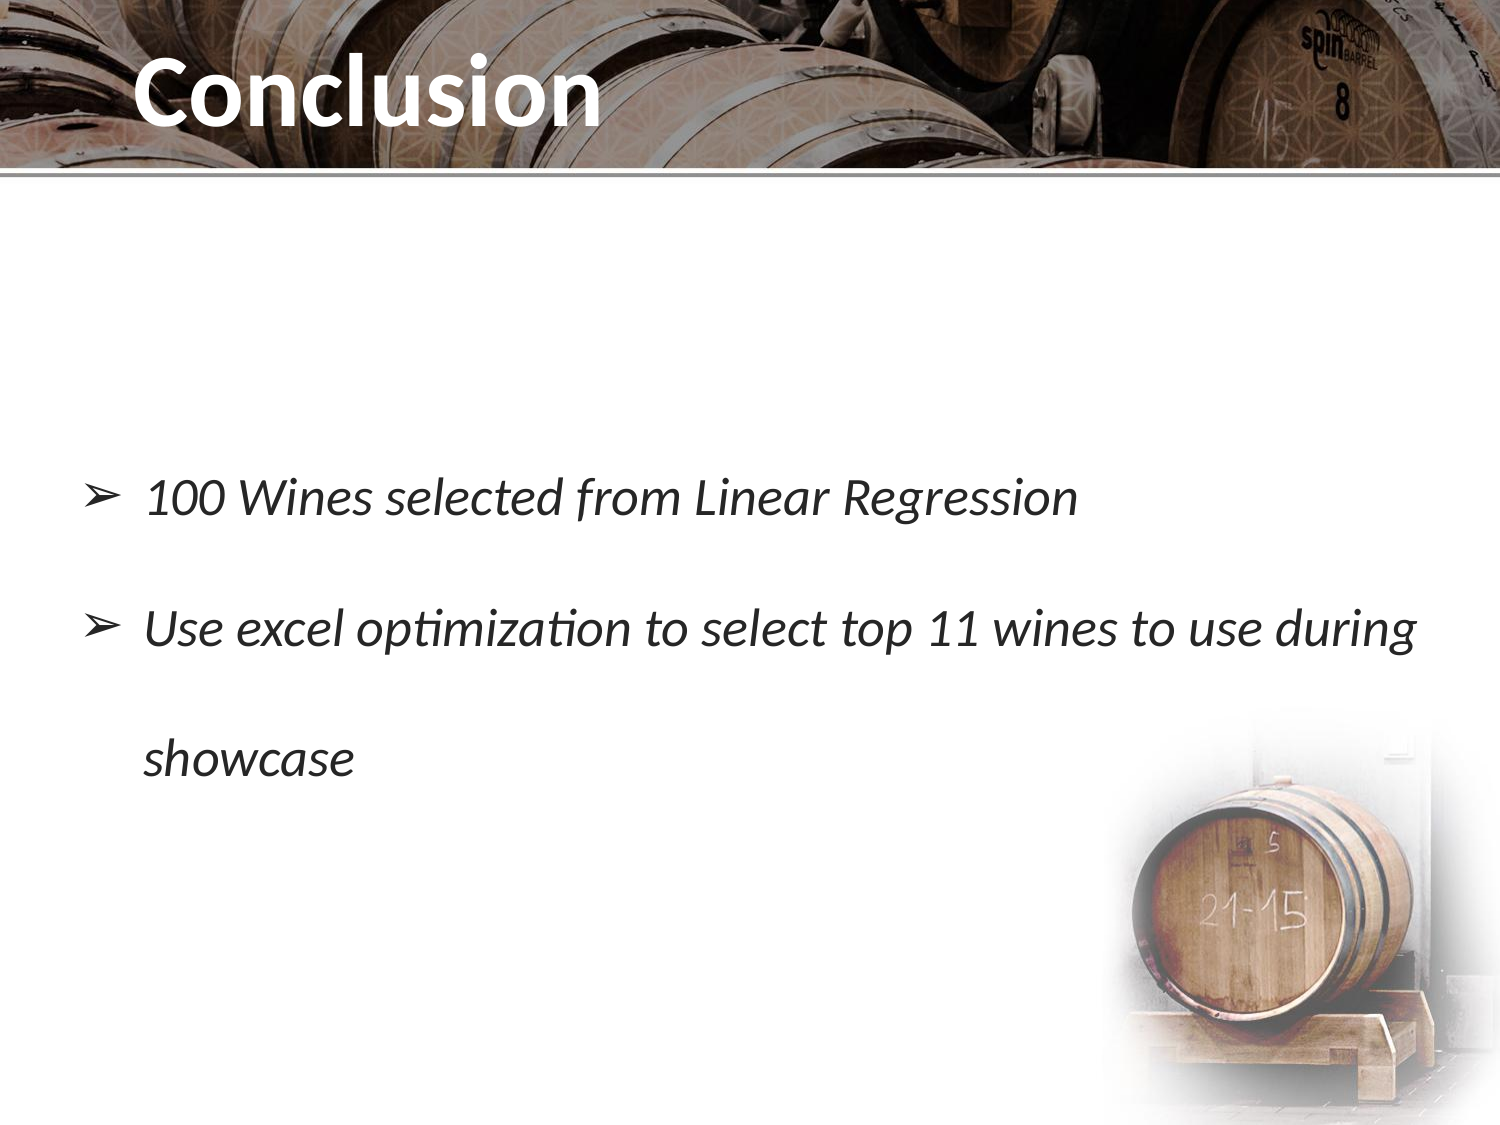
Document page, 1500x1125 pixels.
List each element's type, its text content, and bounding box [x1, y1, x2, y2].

title Conclusion [118, 19, 1306, 150]
list 100 Wines selected from Linear Regression Use excel optimization to select top 11 wines to use during showcase [53, 193, 1449, 991]
picture [0, 0, 1500, 1125]
